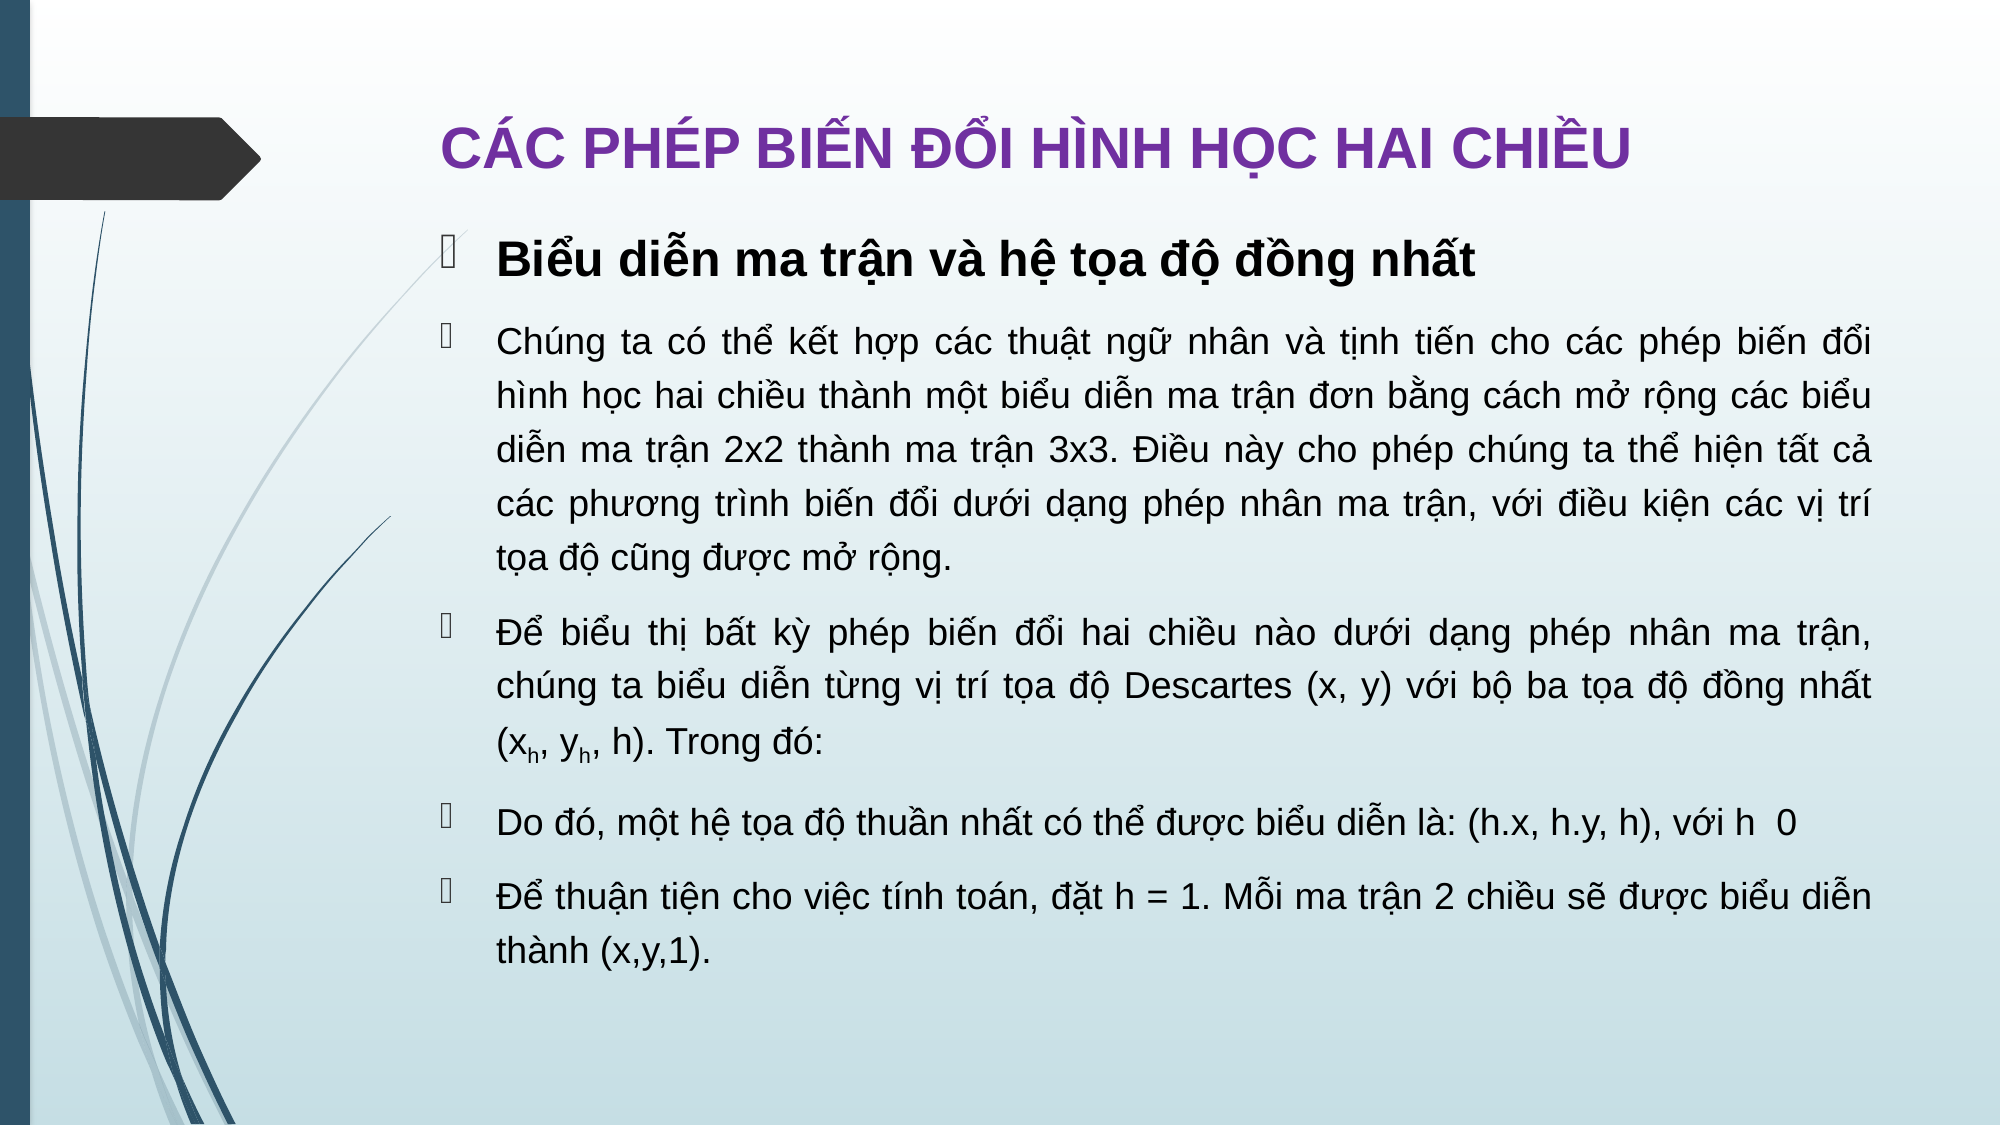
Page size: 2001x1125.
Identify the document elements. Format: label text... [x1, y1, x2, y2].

title CÁC PHÉP BIẾN ĐỔI HÌNH HỌC HAI CHIỀU [425, 102, 1888, 313]
